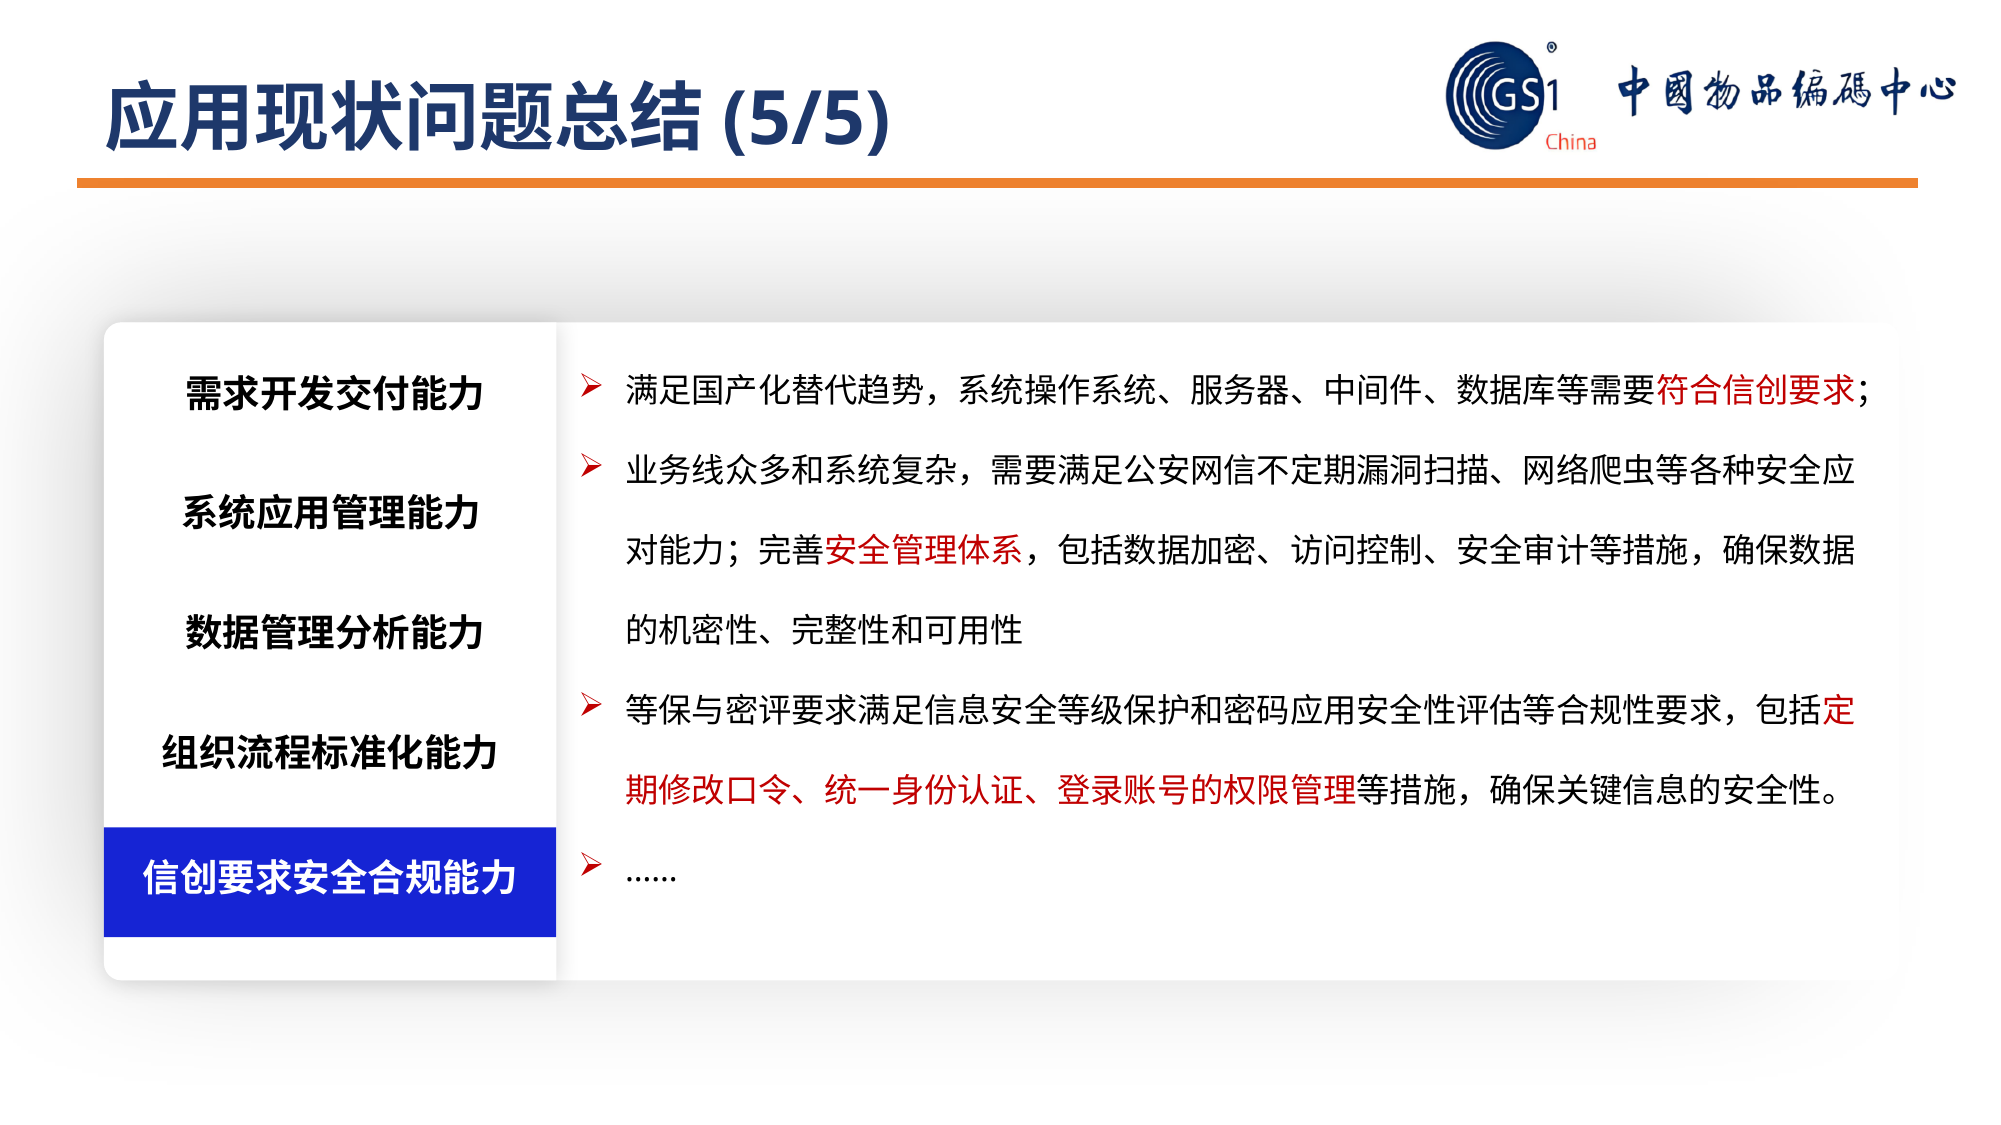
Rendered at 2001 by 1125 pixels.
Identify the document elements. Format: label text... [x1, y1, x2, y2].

text_box 系统应用管理能力 [147, 482, 515, 542]
text_box 组织流程标准化能力 [104, 721, 557, 782]
text_box 信创要求安全合规能力 [103, 846, 557, 907]
text_box 需求开发交付能力 [162, 362, 507, 422]
picture [1405, 0, 2000, 183]
text_box [103, 907, 557, 938]
text_box [103, 826, 557, 846]
text_box 满足国产化替代趋势，系统操作系统、服务器、中间件、数据库等需要符合信创要求； 业务线众多和系统复杂，需要满足公安网信不定期漏洞扫描、网络爬虫等各种安全应对能力；完善安全管理体系，包括数据加密、访问控制、安全审计等措施，确保数据的机密性、完整性和可用性 等保与密评要求满足信息安全等级保护和密码应用安全性评估等合规性要求，包括定期修改口令、统一身份认证、登录账号的权限管理等措施，确保关键信息的安全性。 …… [563, 322, 1878, 965]
text_box 数据管理分析能力 [151, 601, 519, 662]
text_box [102, 321, 558, 982]
text_box [561, 321, 1901, 982]
text_box 应用现状问题总结(5/5) [104, 39, 1908, 189]
